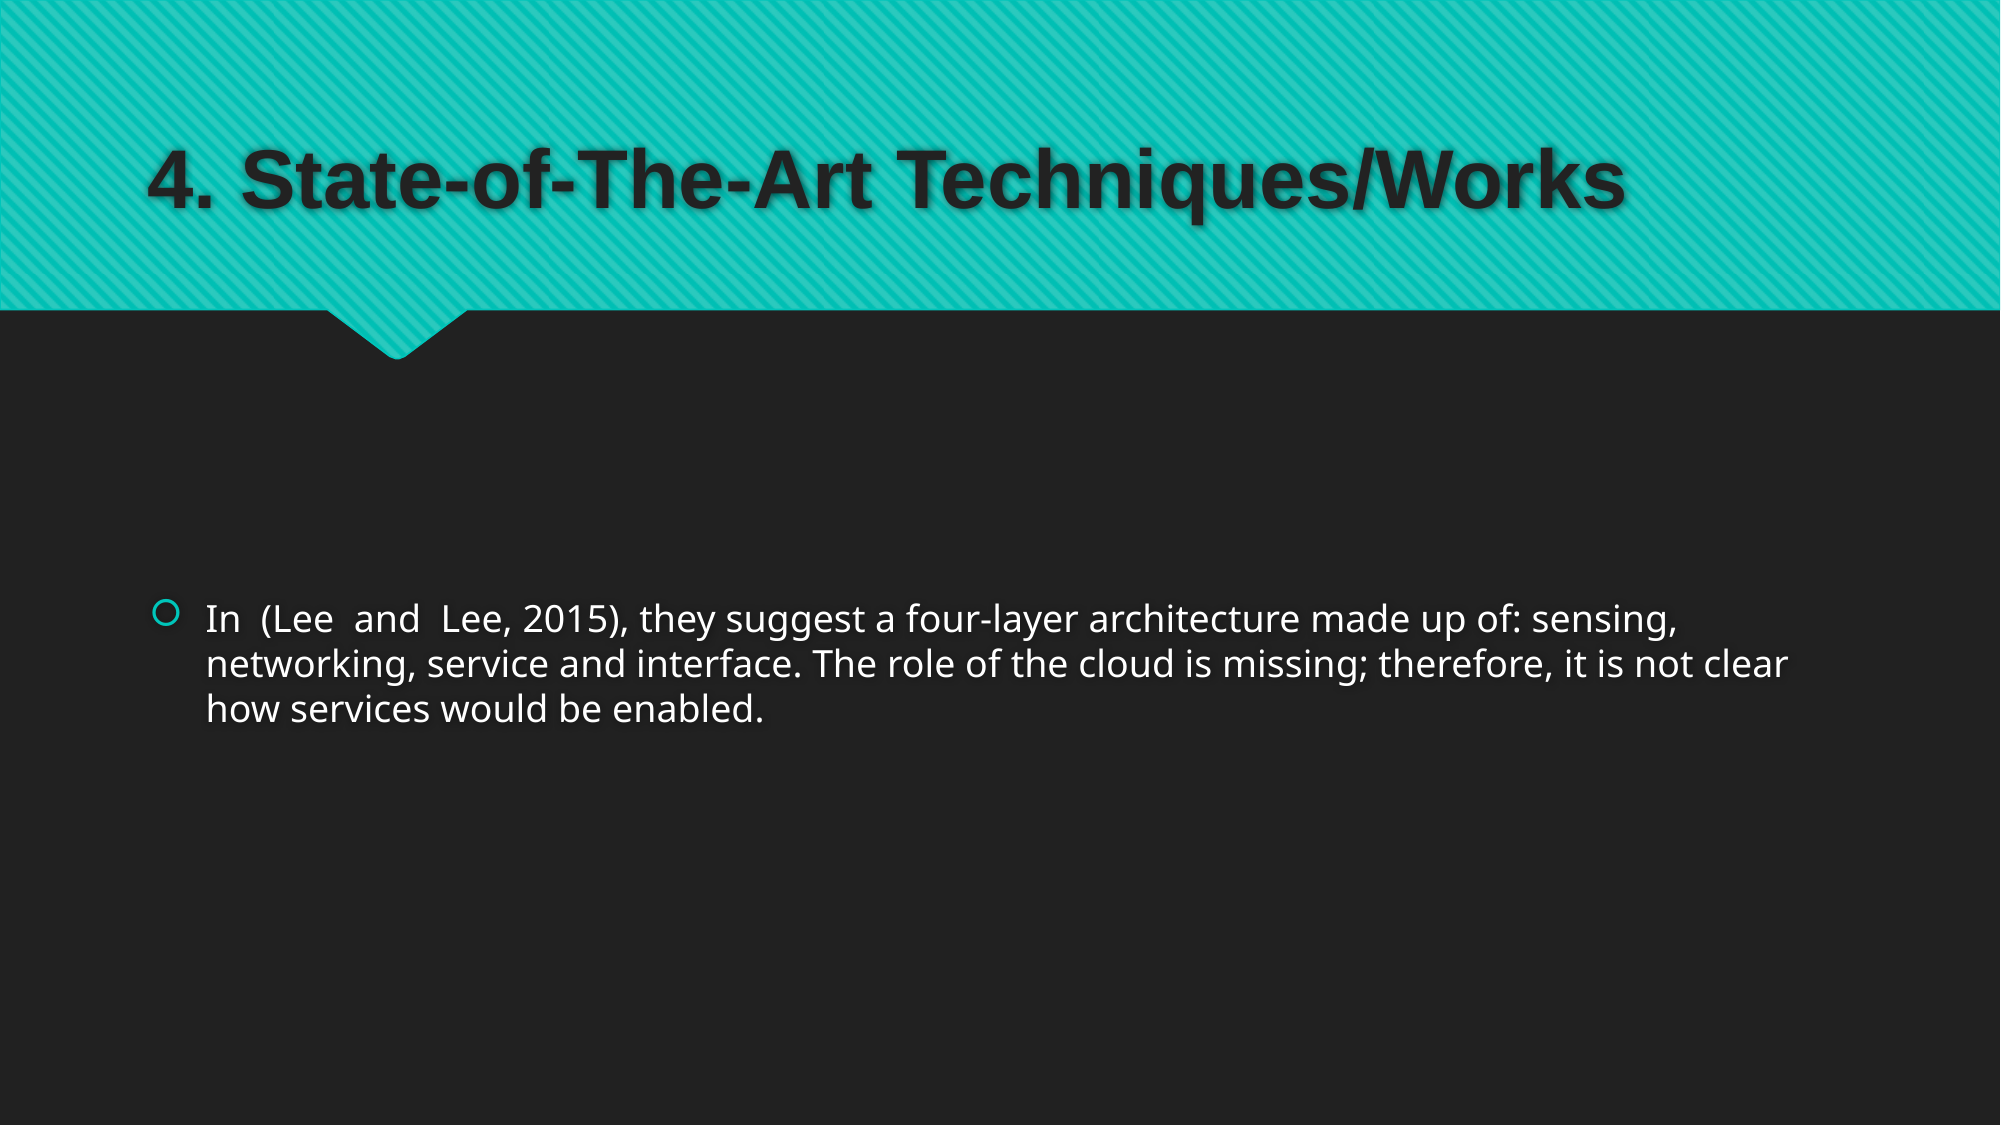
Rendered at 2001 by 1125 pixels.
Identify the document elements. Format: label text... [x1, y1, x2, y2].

title 4. State-of-The-Art Techniques/Works [132, 73, 1868, 233]
list In (Lee and Lee, 2015), they suggest a four-layer architecture made up of: sensing, networking, service and interface. The role of the cloud is missing; therefore, it is not clear how services would be enabled. [134, 364, 1835, 962]
